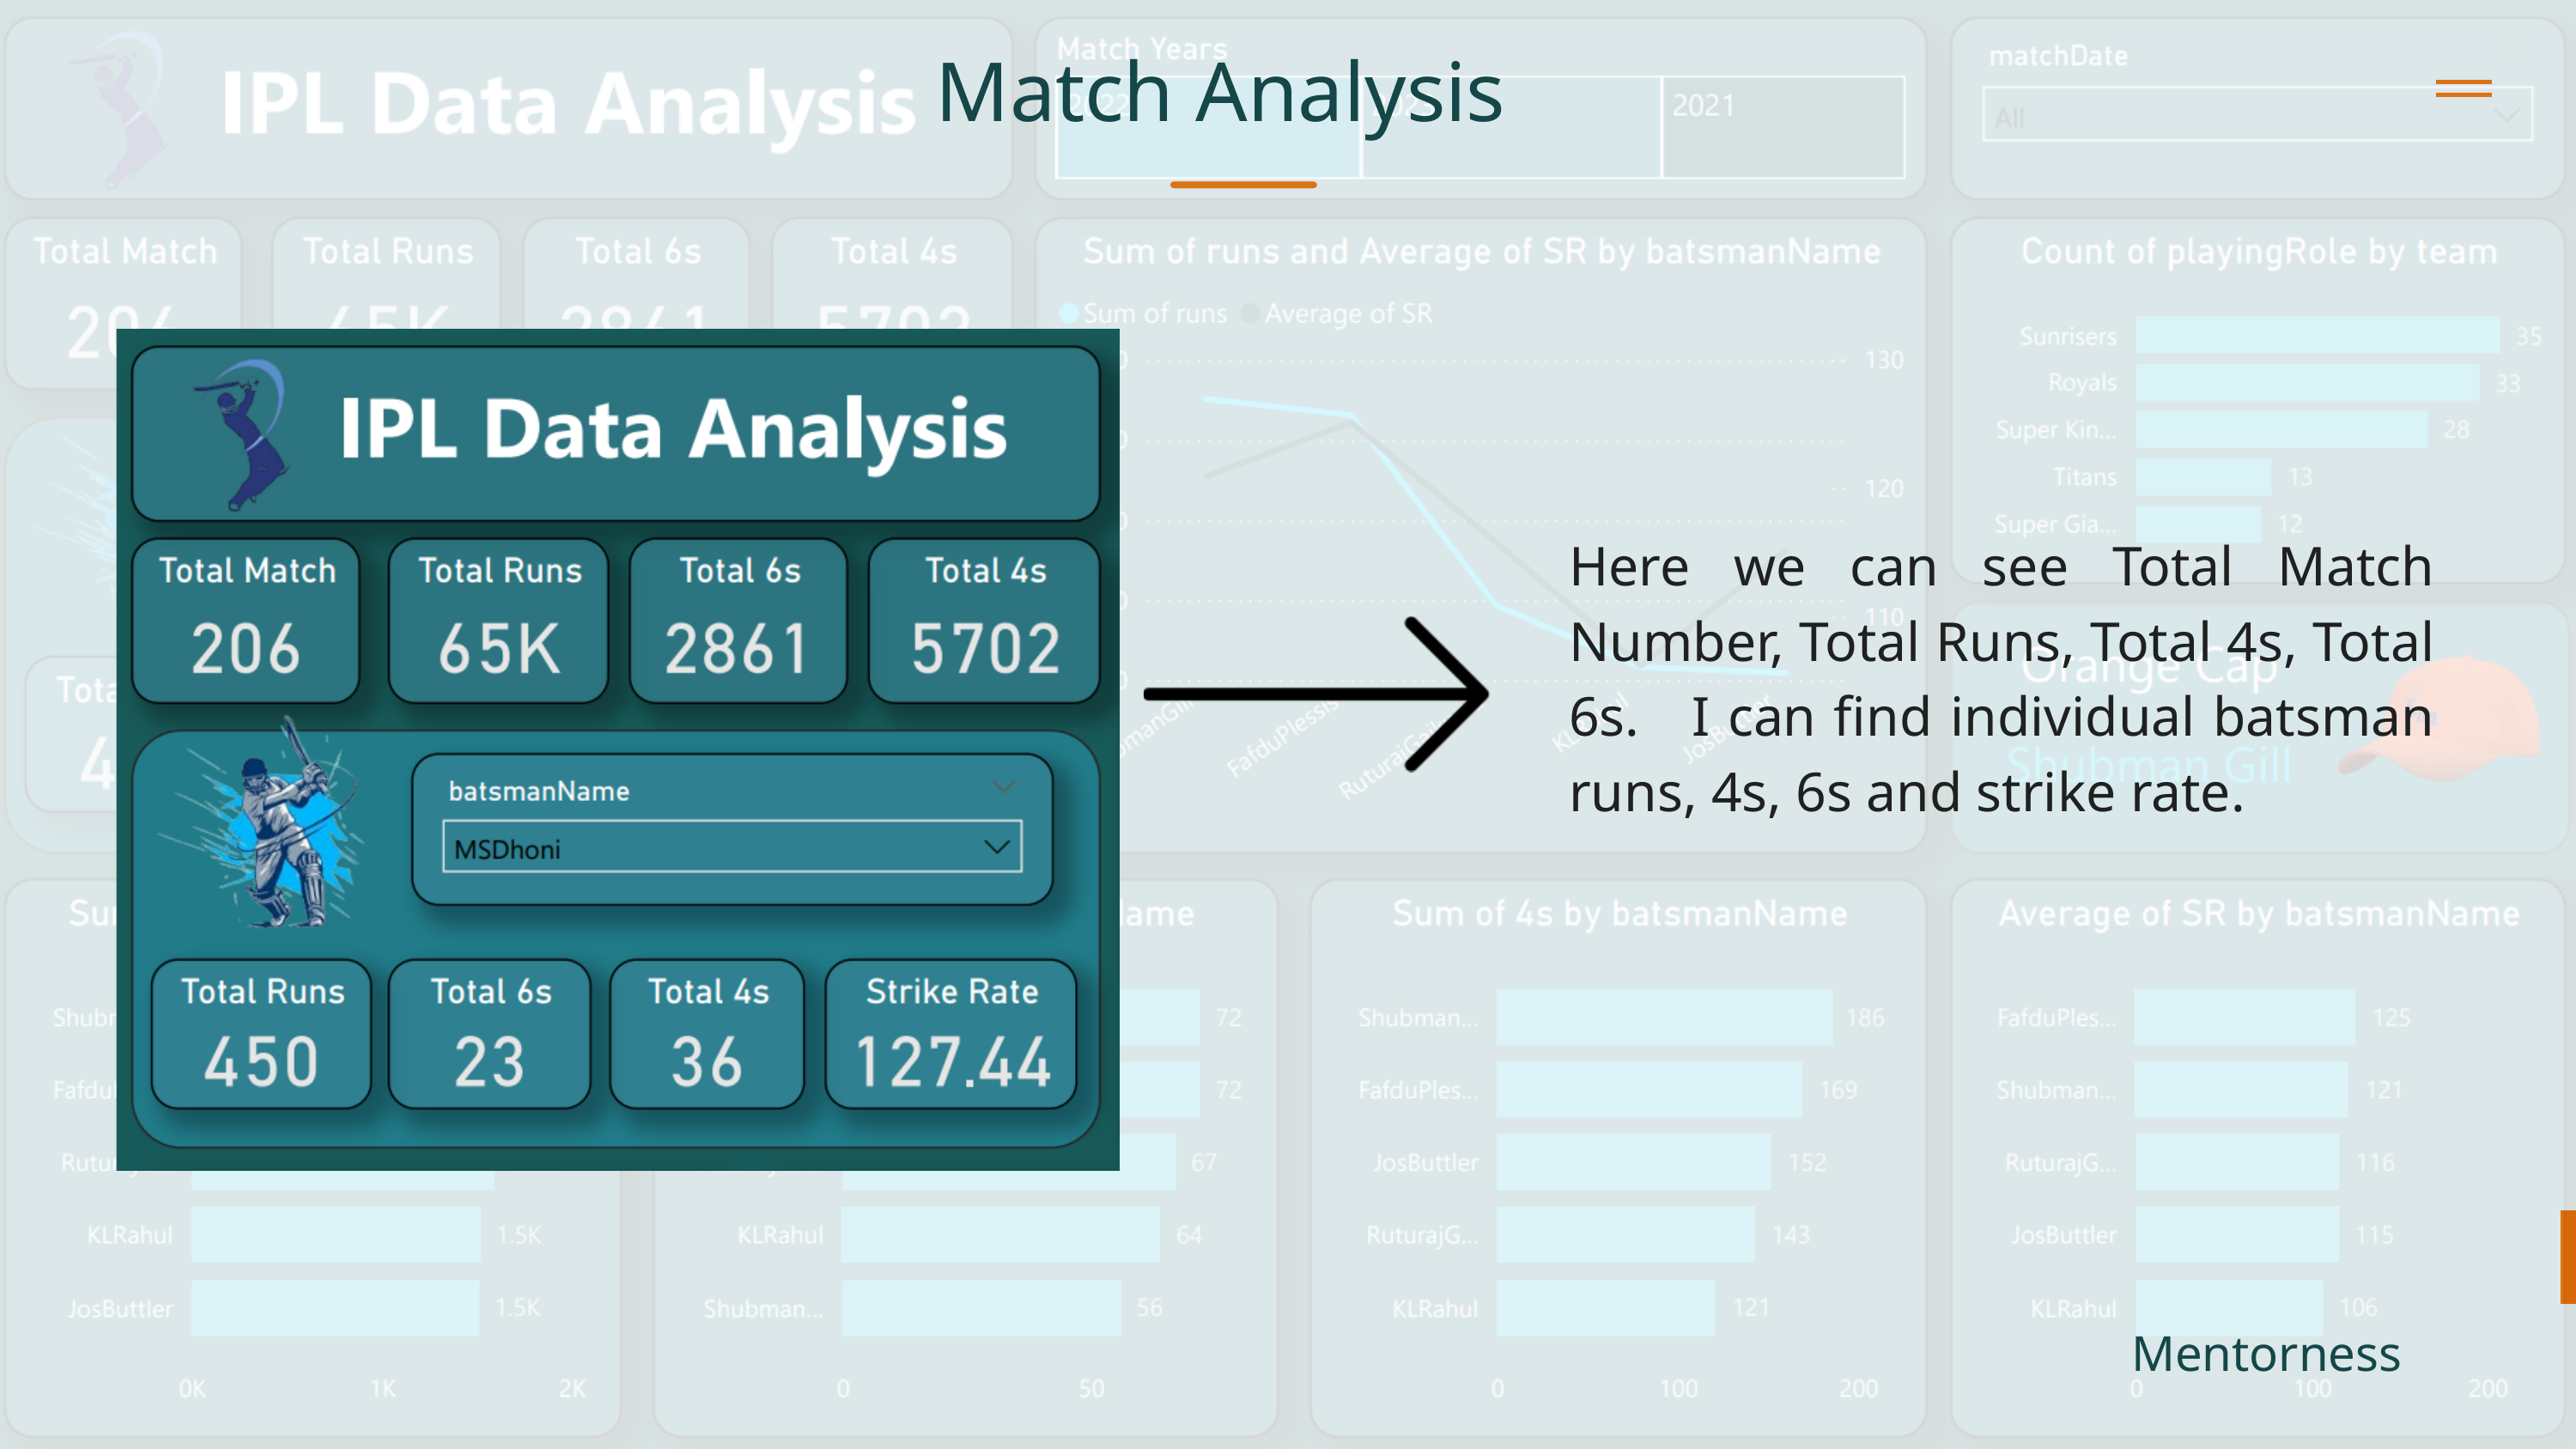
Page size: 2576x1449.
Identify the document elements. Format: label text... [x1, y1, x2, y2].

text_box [1170, 181, 1318, 189]
text_box Match Analysis [936, 42, 1640, 138]
text_box Here we can see Total Match Number, Total Runs, Total 4s, Total 6s. I can find individual batsman runs, 4s, 6s and strike rate. [1569, 521, 2436, 822]
text_box [0, 0, 2576, 1449]
text_box [116, 329, 1120, 1171]
text_box [1143, 616, 1491, 773]
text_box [2435, 92, 2493, 97]
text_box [2435, 79, 2493, 84]
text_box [2560, 1210, 2576, 1304]
text_box Mentorness [2131, 1325, 2464, 1382]
